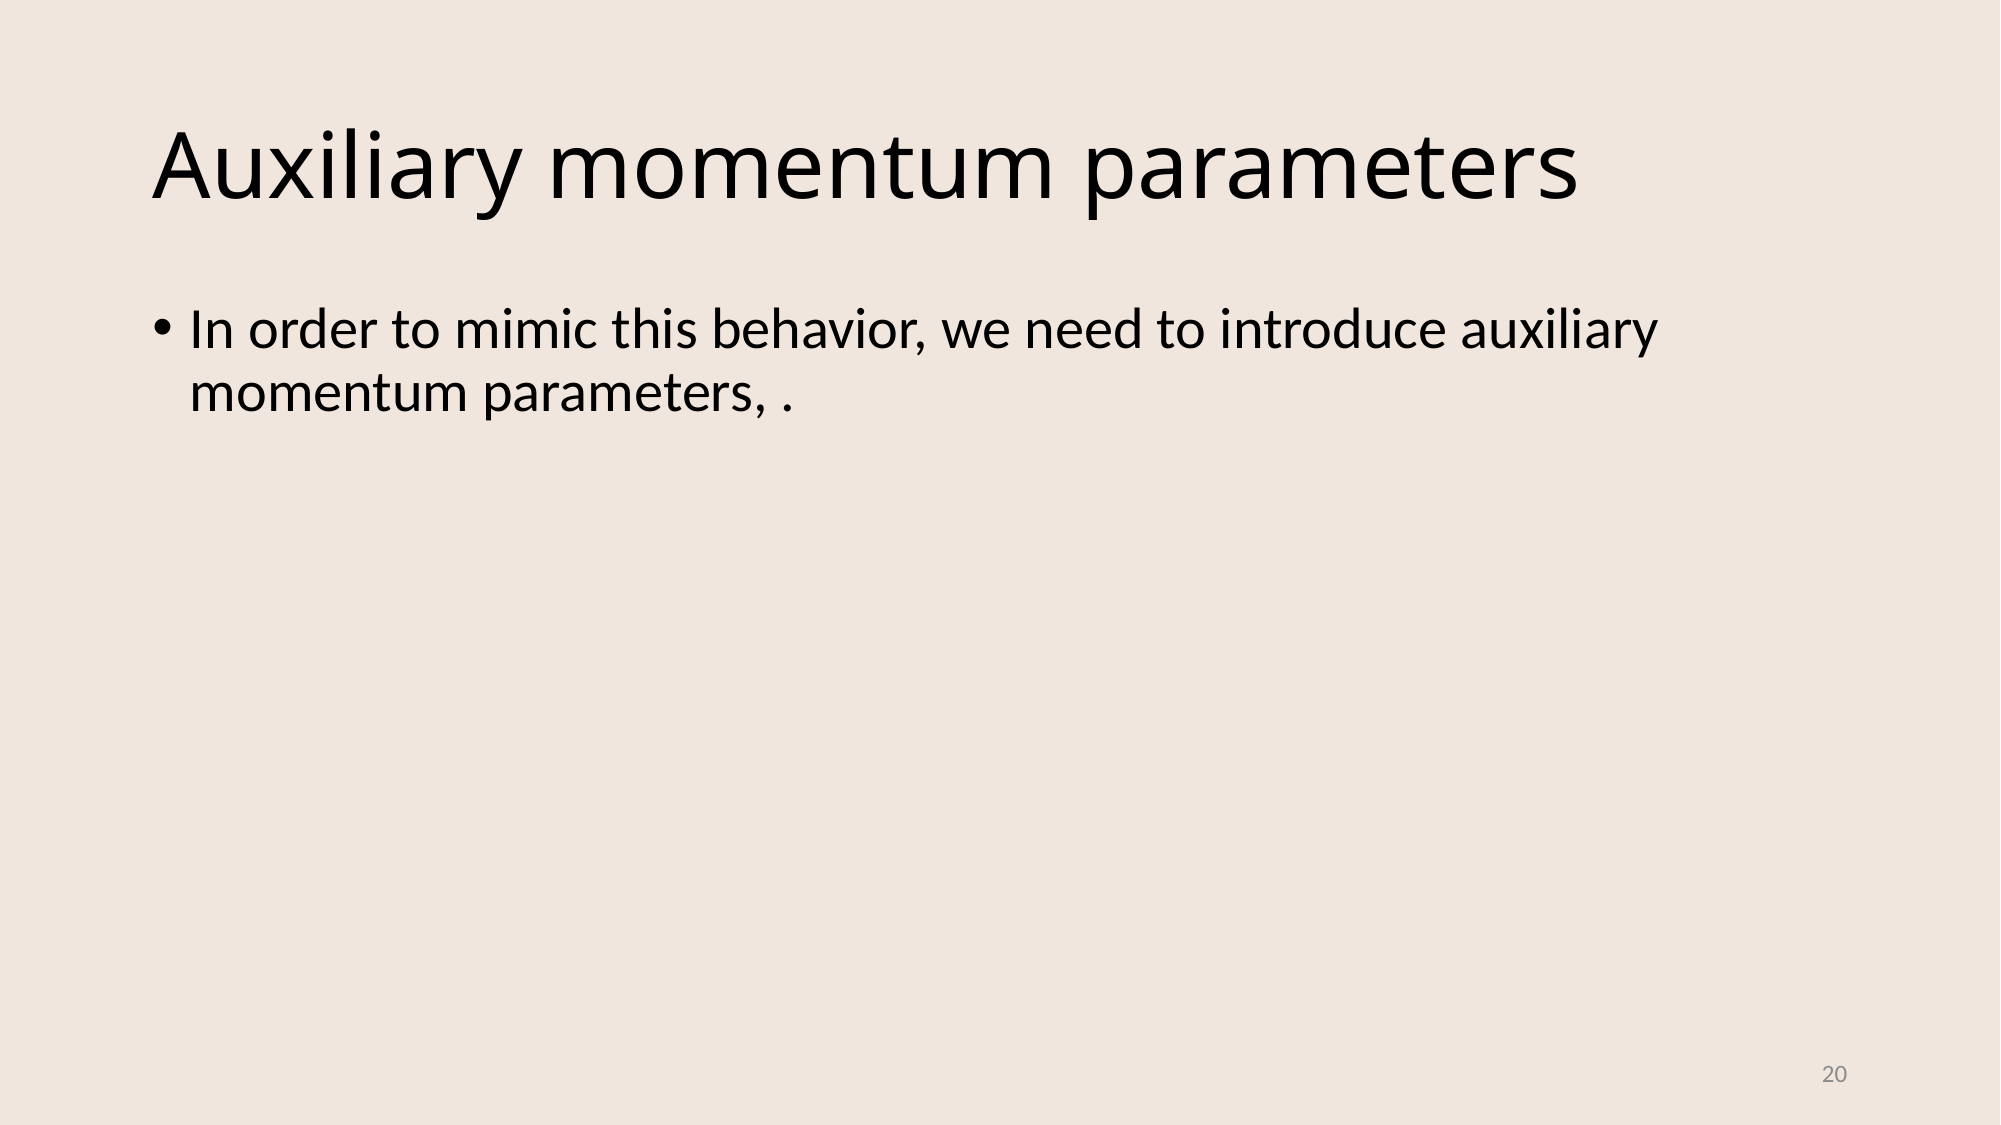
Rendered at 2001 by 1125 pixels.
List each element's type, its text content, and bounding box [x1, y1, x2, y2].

slide_number 20 [1412, 1042, 1863, 1103]
title Auxiliary momentum parameters [137, 59, 1863, 278]
